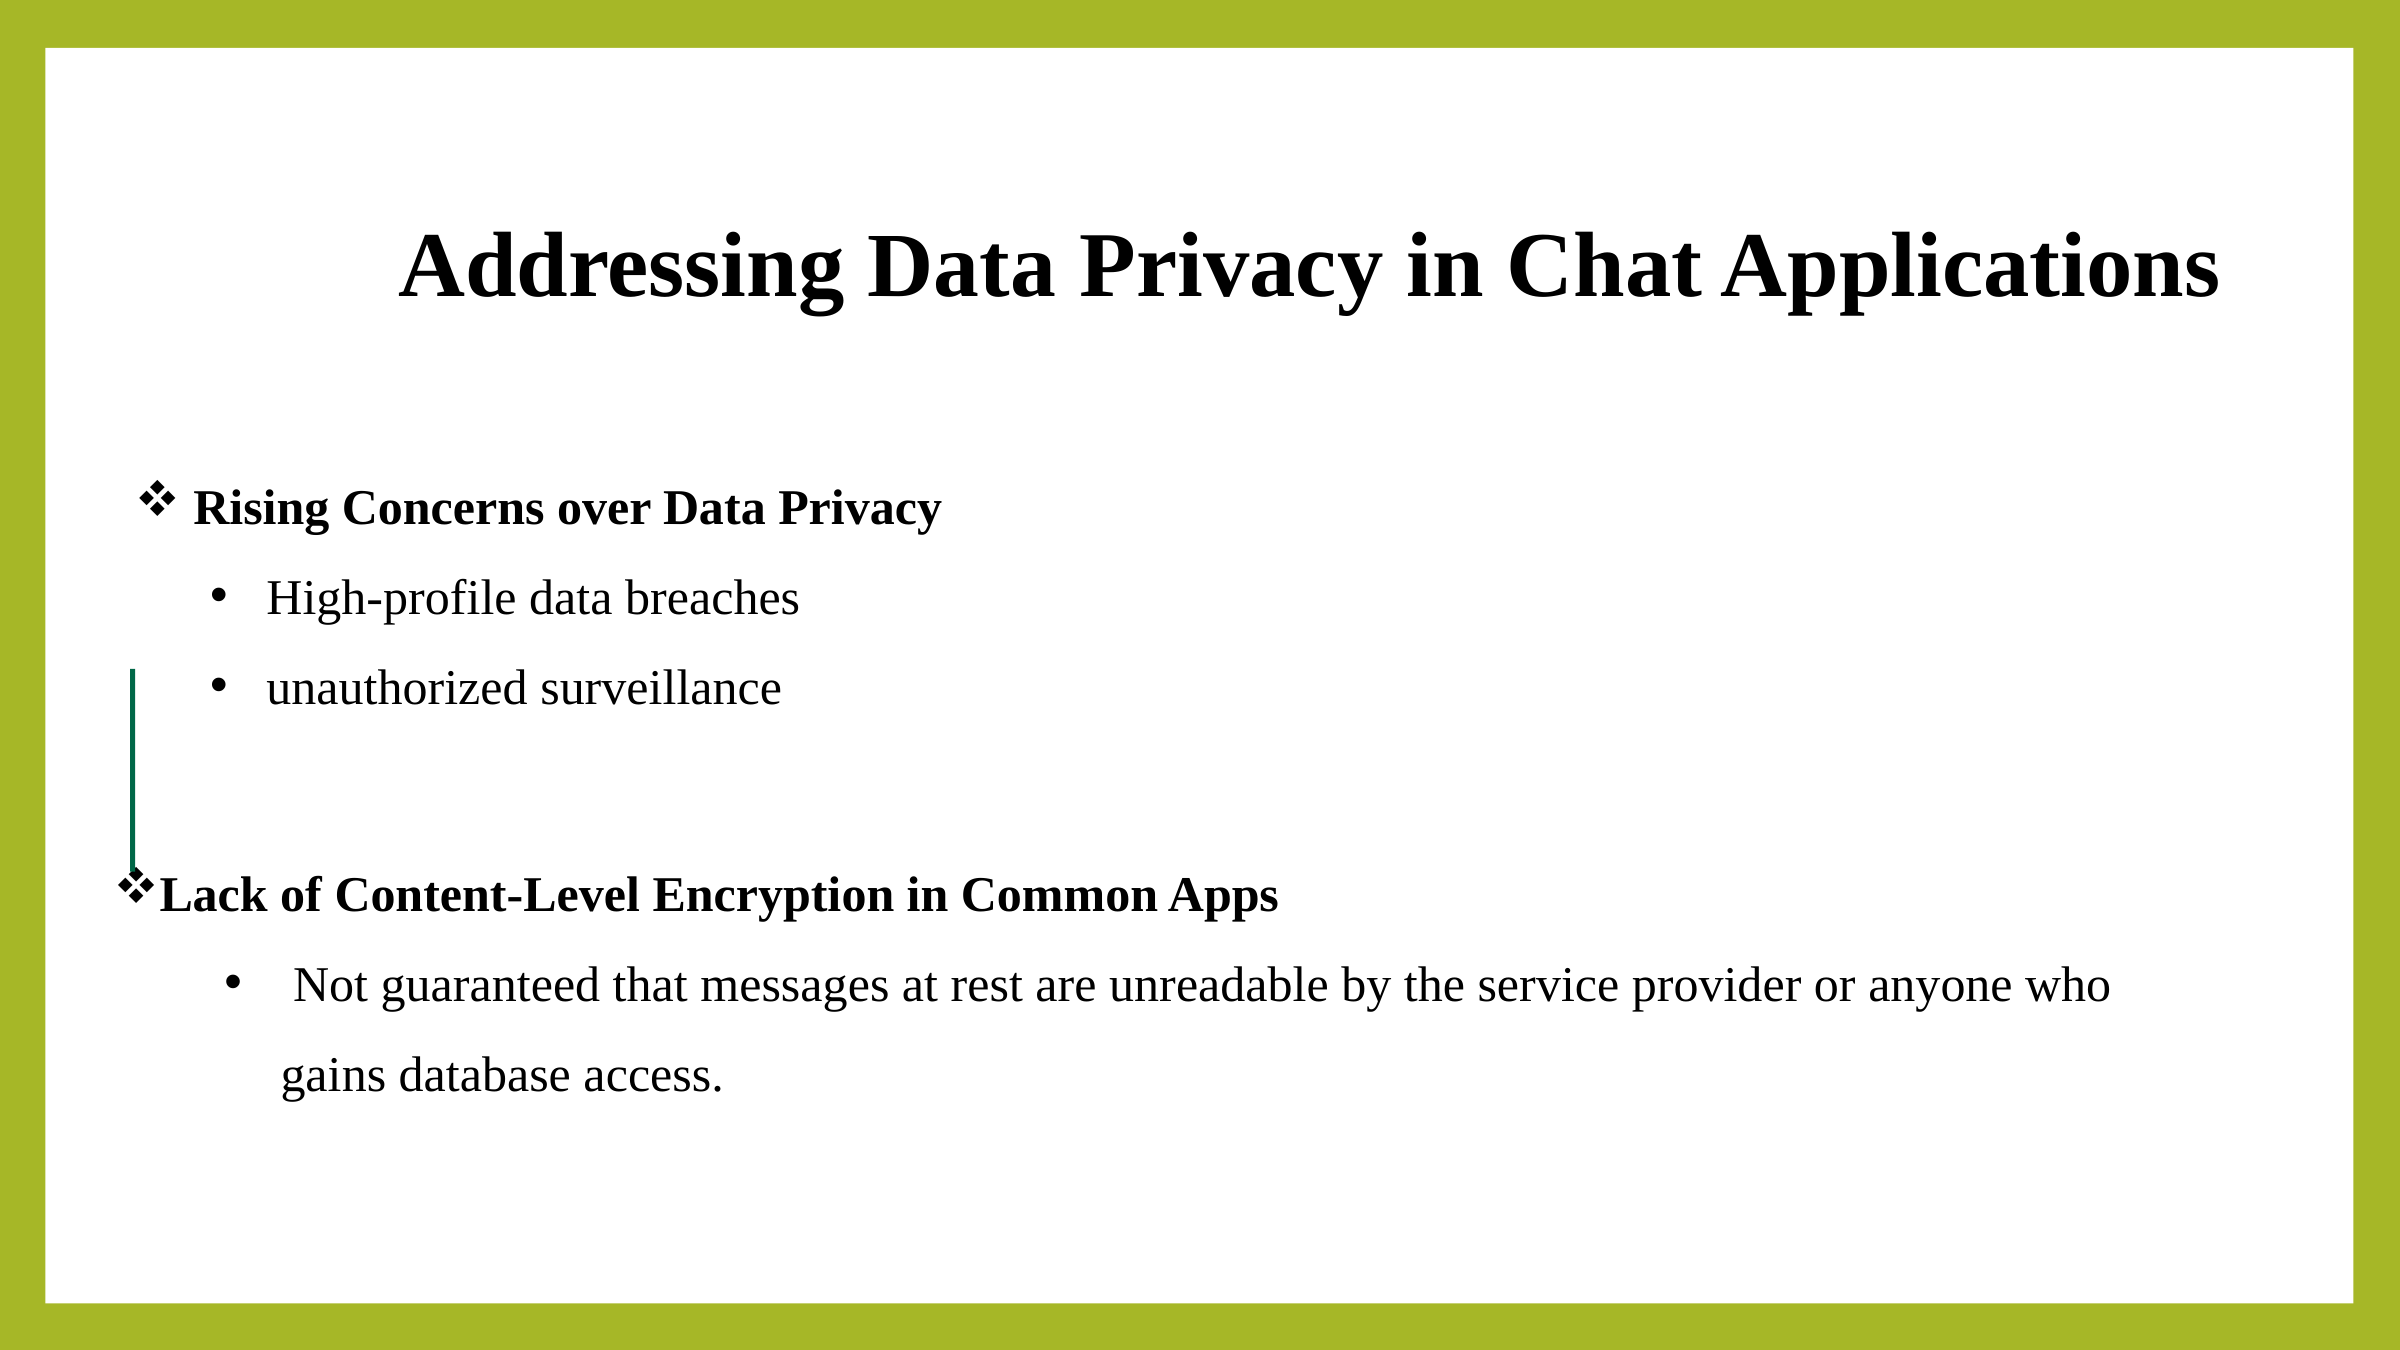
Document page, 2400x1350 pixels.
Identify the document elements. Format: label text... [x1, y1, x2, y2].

text_box Addressing Data Privacy in Chat Applications [242, 199, 2378, 316]
text_box Lack of Content-Level Encryption in Common Apps Not guaranteed that messages at rest are unreadable by the service provider or anyone who gains database access. [74, 831, 2159, 1094]
text_box [130, 668, 136, 872]
text_box Rising Concerns over Data Privacy High-profile data breaches unauthorized surveillance [135, 444, 2275, 707]
